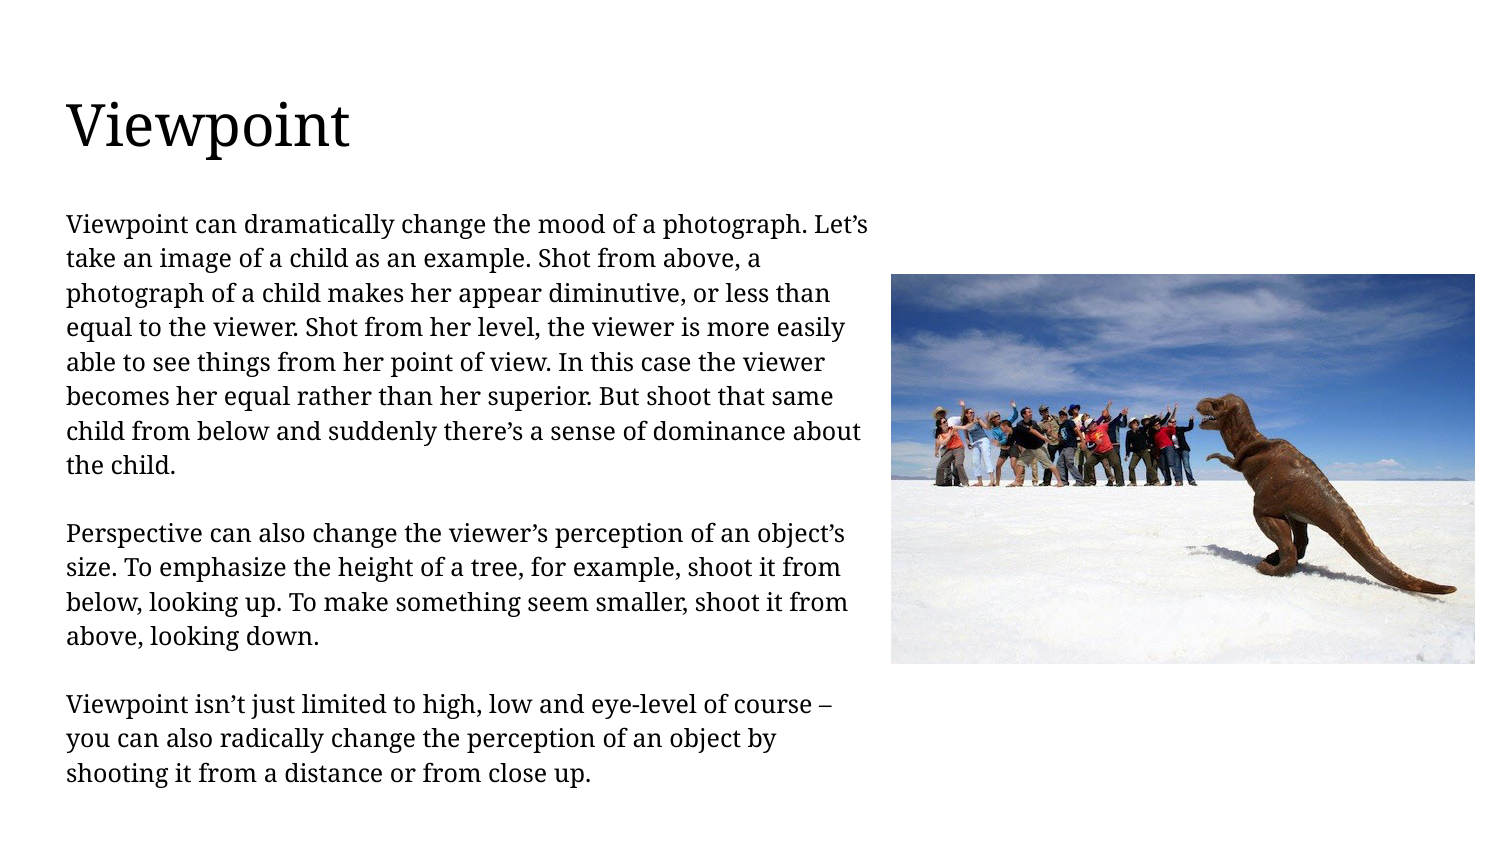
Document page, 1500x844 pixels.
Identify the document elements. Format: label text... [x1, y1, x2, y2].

picture [891, 274, 1476, 664]
list Viewpoint can dramatically change the mood of a photograph. Let’s take an image of a child as an example. Shot from above, a photograph of a child makes her appear diminutive, or less than equal to the viewer. Shot from her level, the viewer is more easily able to see things from her point of view. In this case the viewer becomes her equal rather than her superior. But shoot that same child from below and suddenly there’s a sense of dominance about the child. Perspective can also change the viewer’s perception of an object’s size. To emphasize the height of a tree, for example, shoot it from below, looking up. To make something seem smaller, shoot it from above, looking down. Viewpoint isn’t just limited to high, low and eye-level of course – you can also radically change the perception of an object by shooting it from a distance or from close up. [51, 189, 892, 750]
title Viewpoint [51, 72, 1449, 167]
